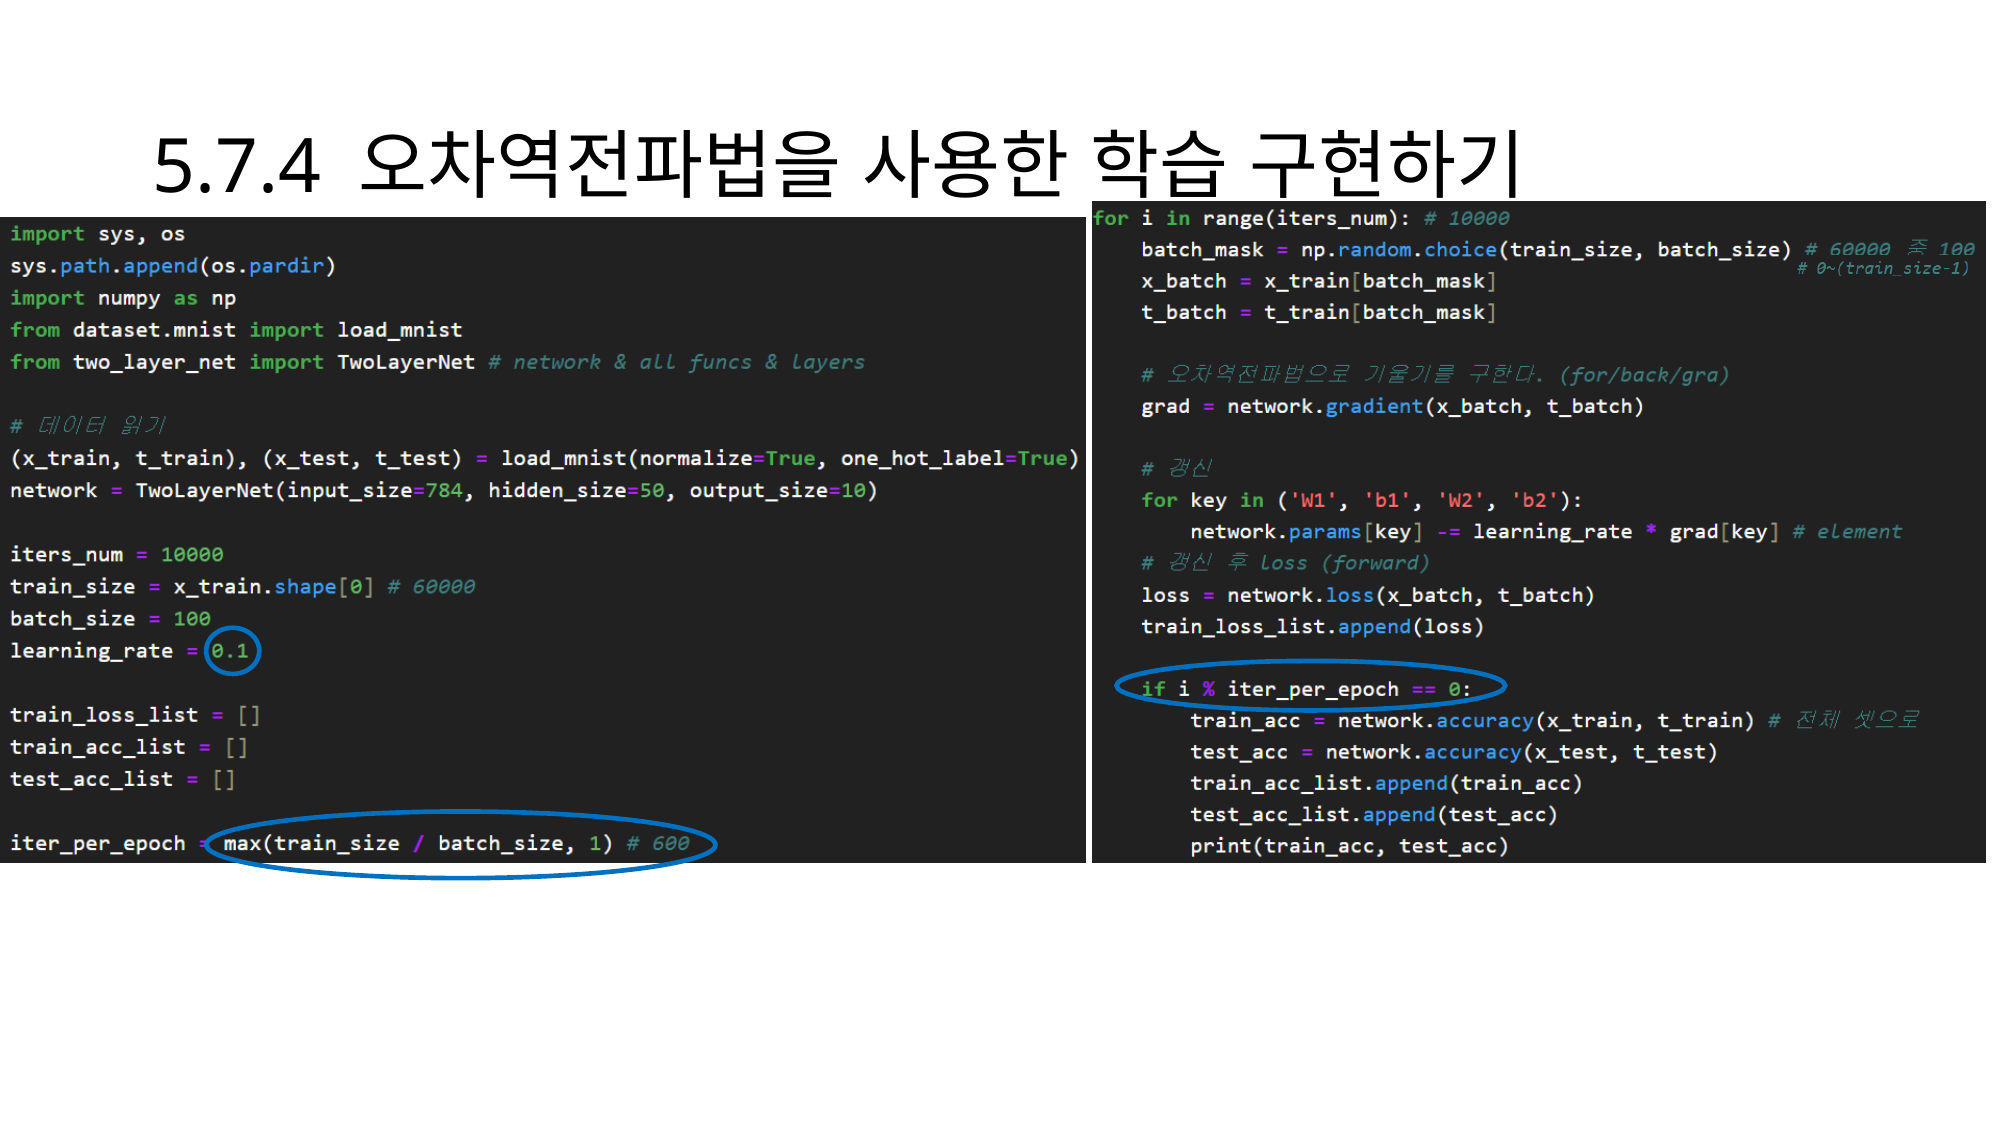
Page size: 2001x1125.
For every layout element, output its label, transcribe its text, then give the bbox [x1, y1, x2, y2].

picture [1092, 201, 1986, 863]
title 5.7.4 오차역전파법을 사용한 학습 구현하기 [137, 59, 1863, 278]
text_box [242, 863, 680, 880]
picture [0, 217, 1086, 863]
